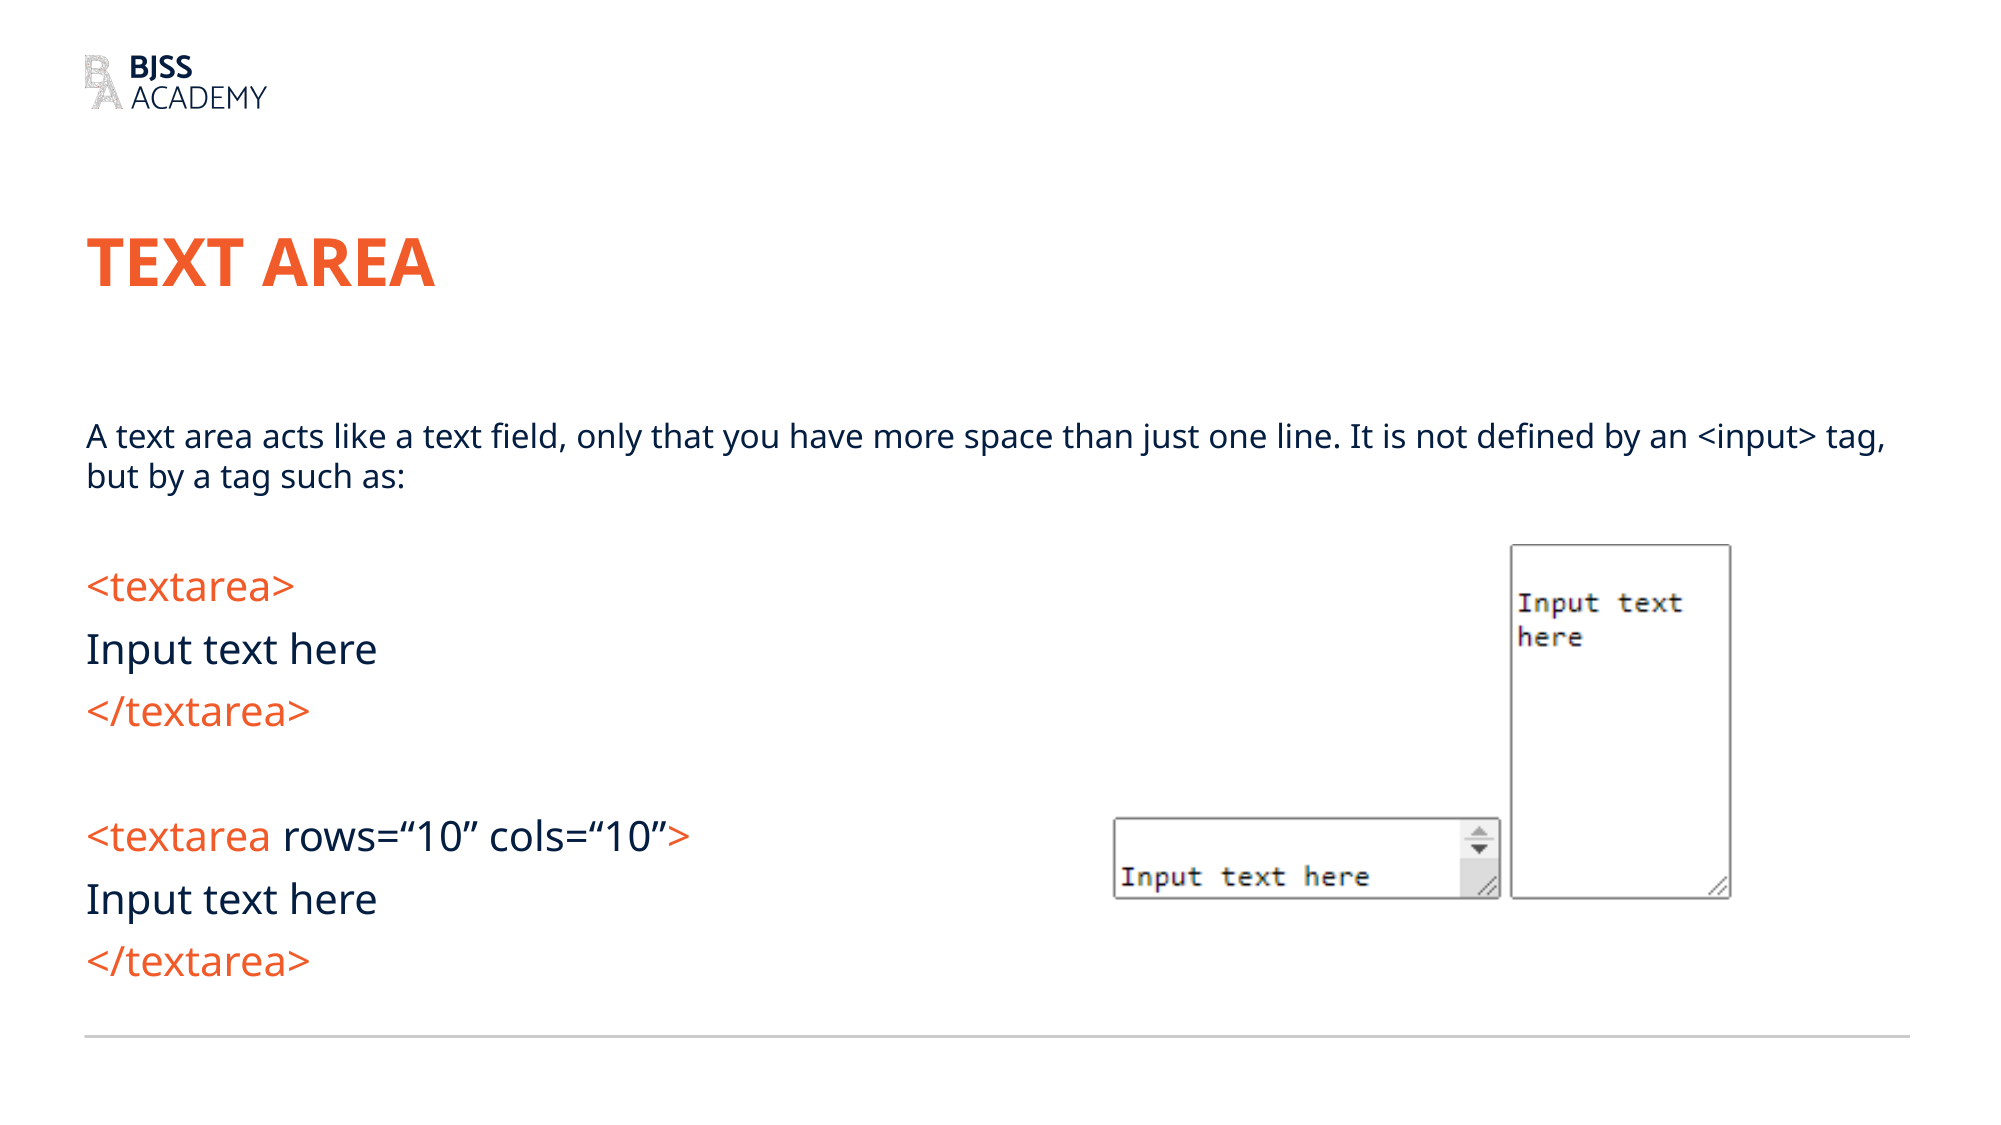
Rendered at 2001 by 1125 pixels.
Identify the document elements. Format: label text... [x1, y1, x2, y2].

title Text Area [86, 144, 1911, 300]
picture [85, 55, 267, 109]
list A text area acts like a text field, only that you have more space than just one line. It is not defined by an <input> tag, but by a tag such as: <textarea> Input text here </textarea> <textarea rows=“10” cols=“10”> Input text here </textarea> [86, 362, 1911, 981]
picture [1107, 544, 1748, 916]
